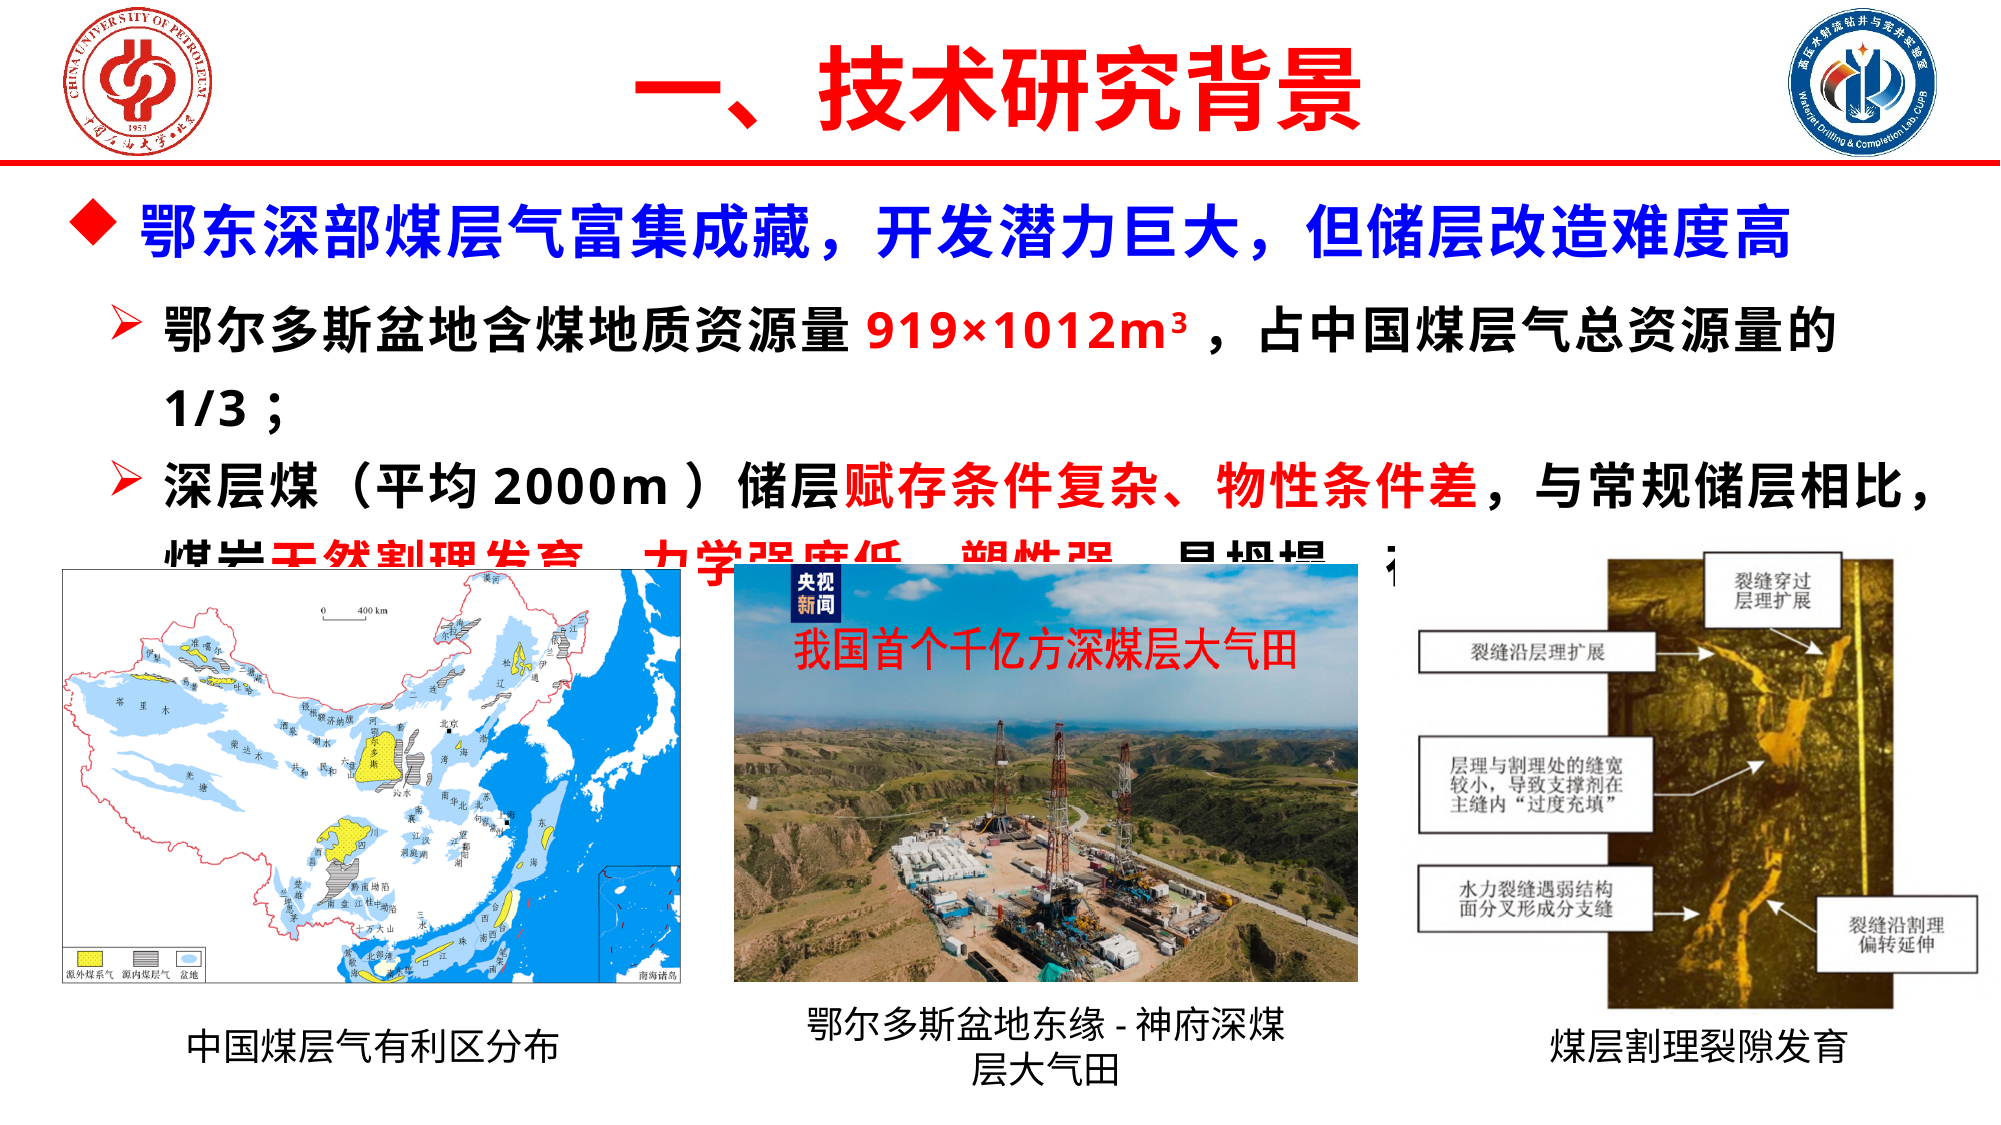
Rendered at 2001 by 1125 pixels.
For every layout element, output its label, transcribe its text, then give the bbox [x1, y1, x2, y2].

text_box 一、技术研究背景 [406, 28, 1594, 146]
text_box 鄂东深部煤层气富集成藏，开发潜力巨大，但储层改造难度高 [49, 187, 1933, 343]
text_box 中国煤层气有利区分布 [25, 1015, 721, 1076]
text_box 鄂尔多斯盆地东缘-神府深煤层大气田 [786, 993, 1306, 1098]
picture [1788, 8, 1937, 157]
text_box 煤层割理裂隙发育 [1352, 1015, 2000, 1076]
picture [63, 7, 212, 156]
picture [48, 567, 698, 987]
text_box 鄂尔多斯盆地含煤地质资源量919×1012m3，占中国煤层气总资源量的1/3； 深层煤（平均2000m）储层赋存条件复杂、物性条件差，与常规储层相比，煤岩天然割理发育、力学强度低、塑性强、易坍塌，存在蠕变破坏风险。 [92, 273, 2000, 601]
picture [1395, 537, 2000, 1017]
picture [734, 562, 1358, 982]
